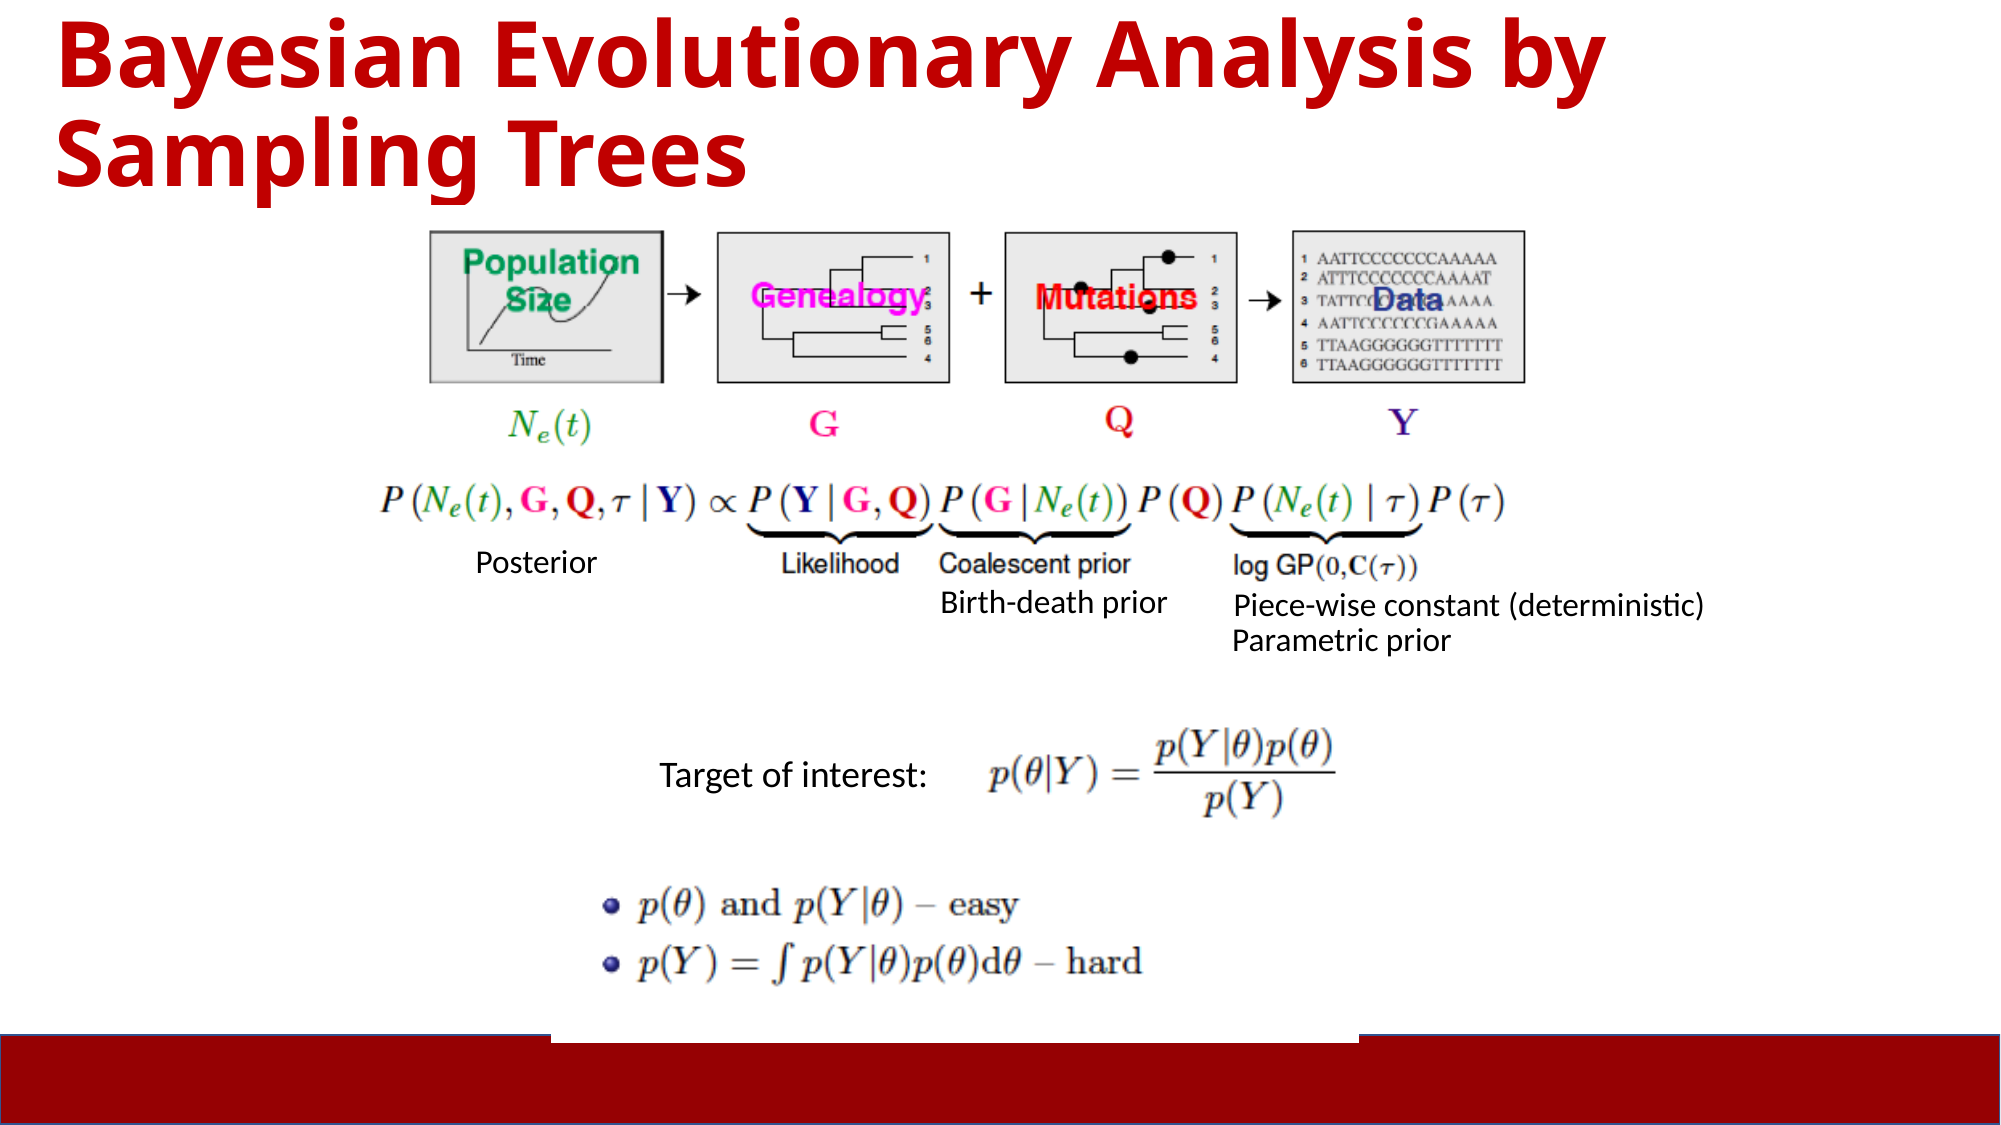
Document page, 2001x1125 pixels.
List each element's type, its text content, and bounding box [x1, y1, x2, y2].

picture [551, 701, 1359, 1043]
text_box Piece-wise constant (deterministic) [1218, 575, 1721, 631]
title Bayesian Evolutionary Analysis by Sampling Trees [39, 0, 1909, 217]
text_box Parametric prior [1217, 610, 1468, 666]
picture [343, 205, 1548, 604]
text_box Birth-death prior [925, 604, 1184, 628]
